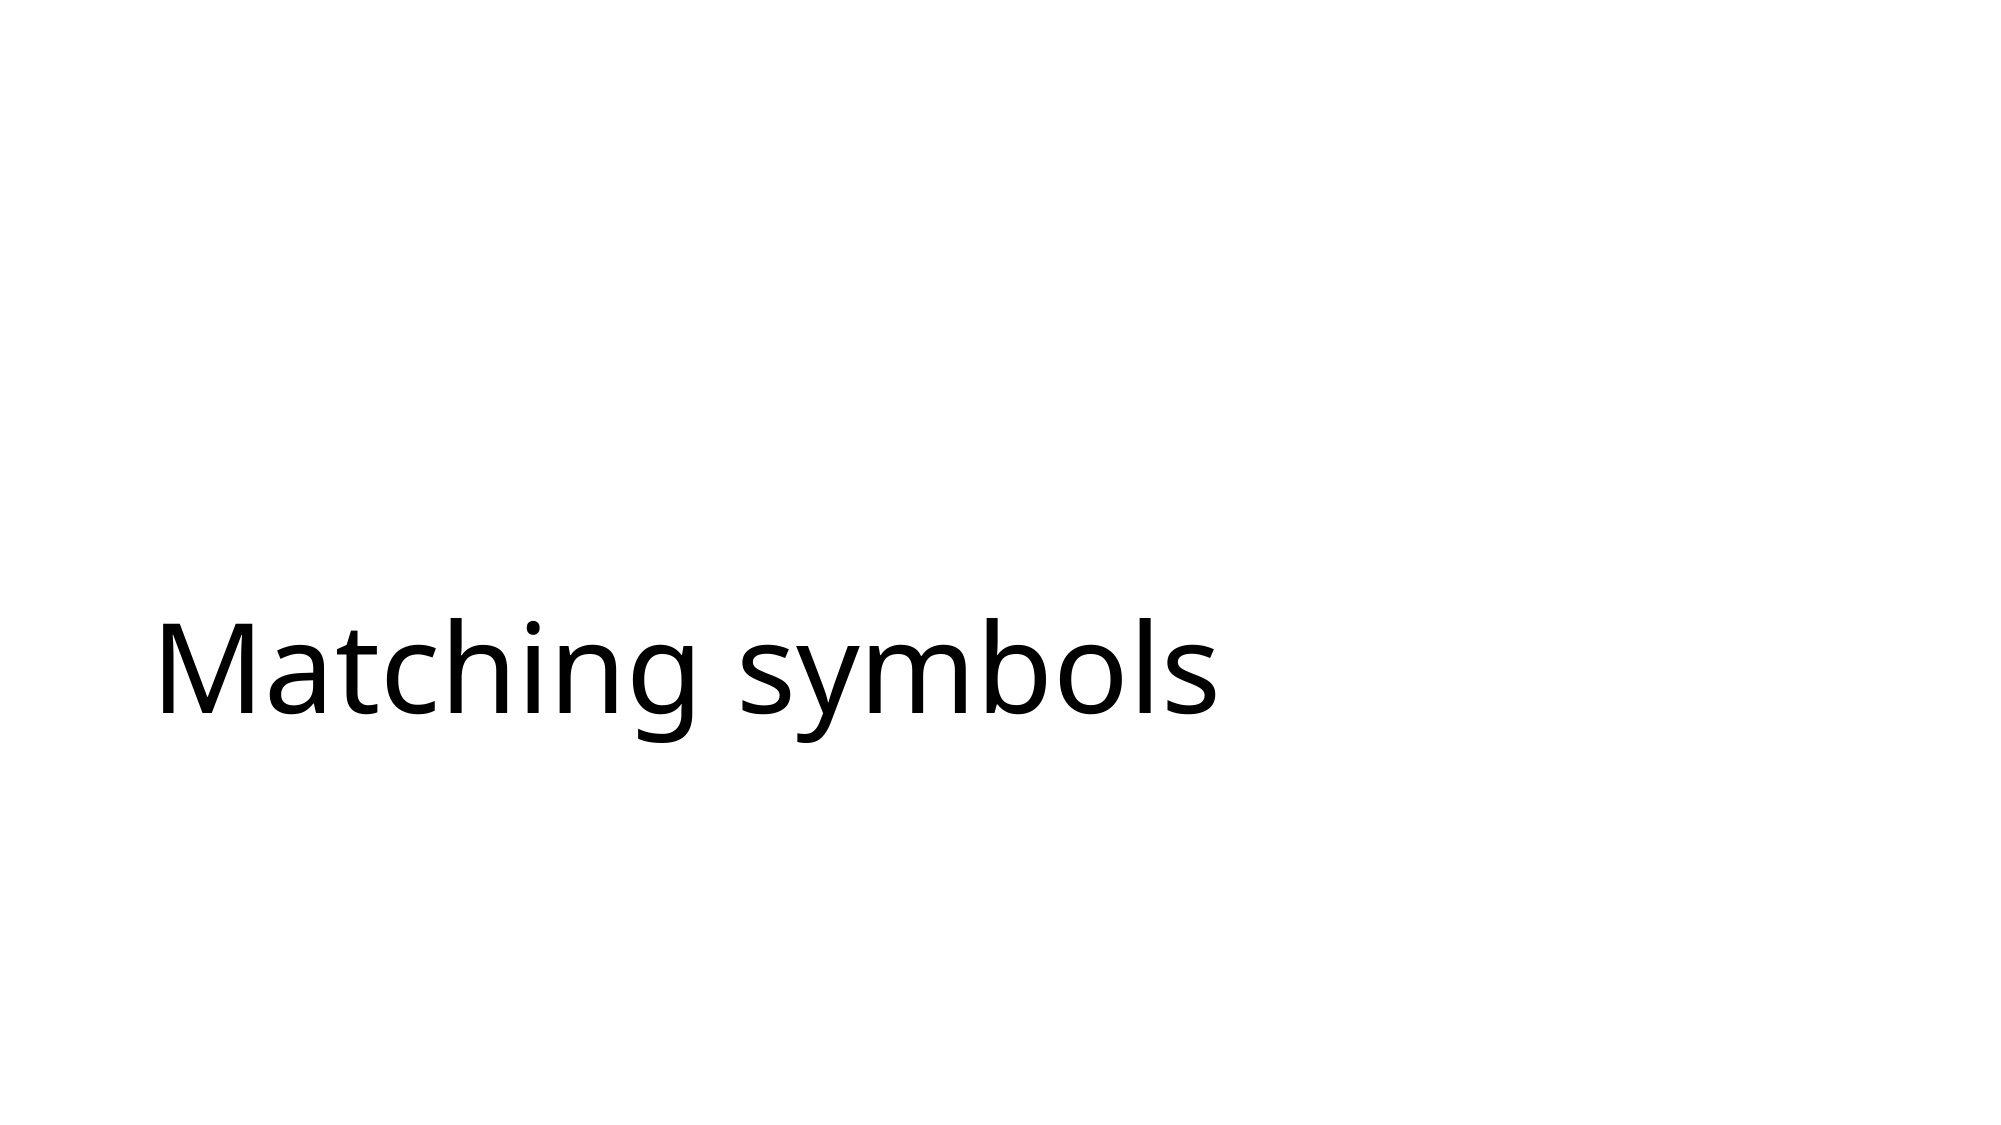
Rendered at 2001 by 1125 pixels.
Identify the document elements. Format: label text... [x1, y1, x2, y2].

title Matching symbols [136, 280, 1862, 749]
